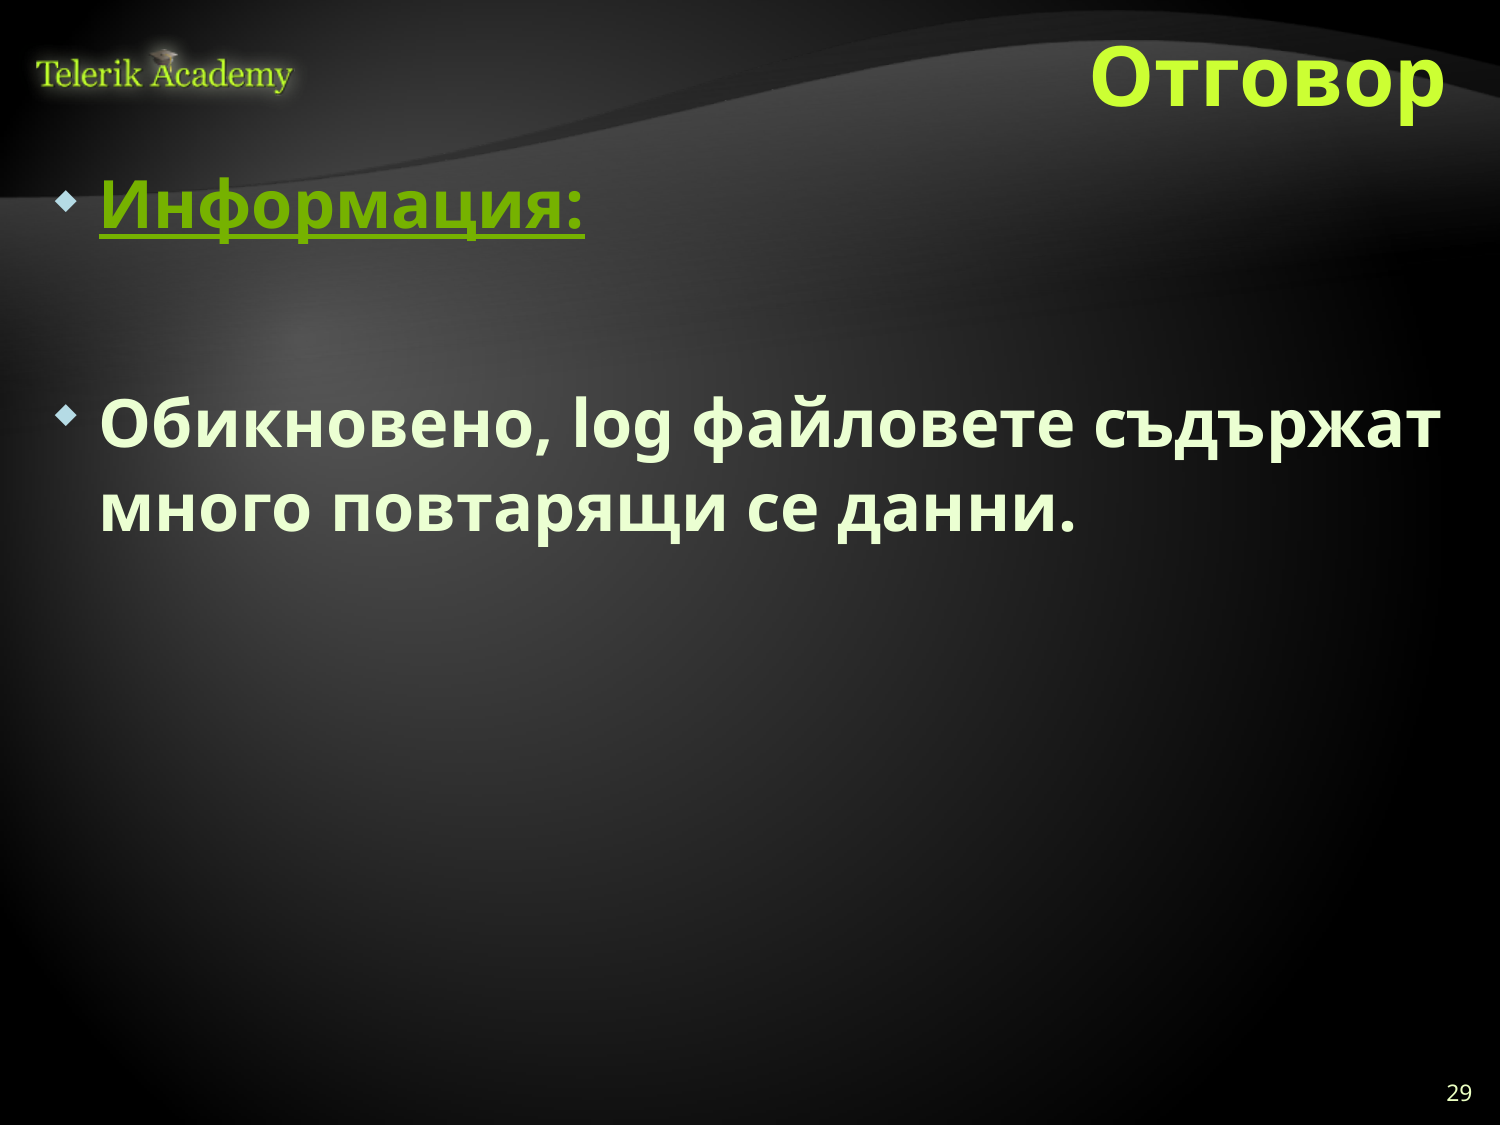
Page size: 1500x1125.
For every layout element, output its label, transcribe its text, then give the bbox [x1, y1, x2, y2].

list Информация: Обикновено, log файловете съдържат много повтарящи се данни. [37, 149, 1463, 1100]
title Отговор [300, 12, 1463, 149]
picture [0, 0, 1500, 1125]
slide_number 29 [1412, 1074, 1488, 1113]
